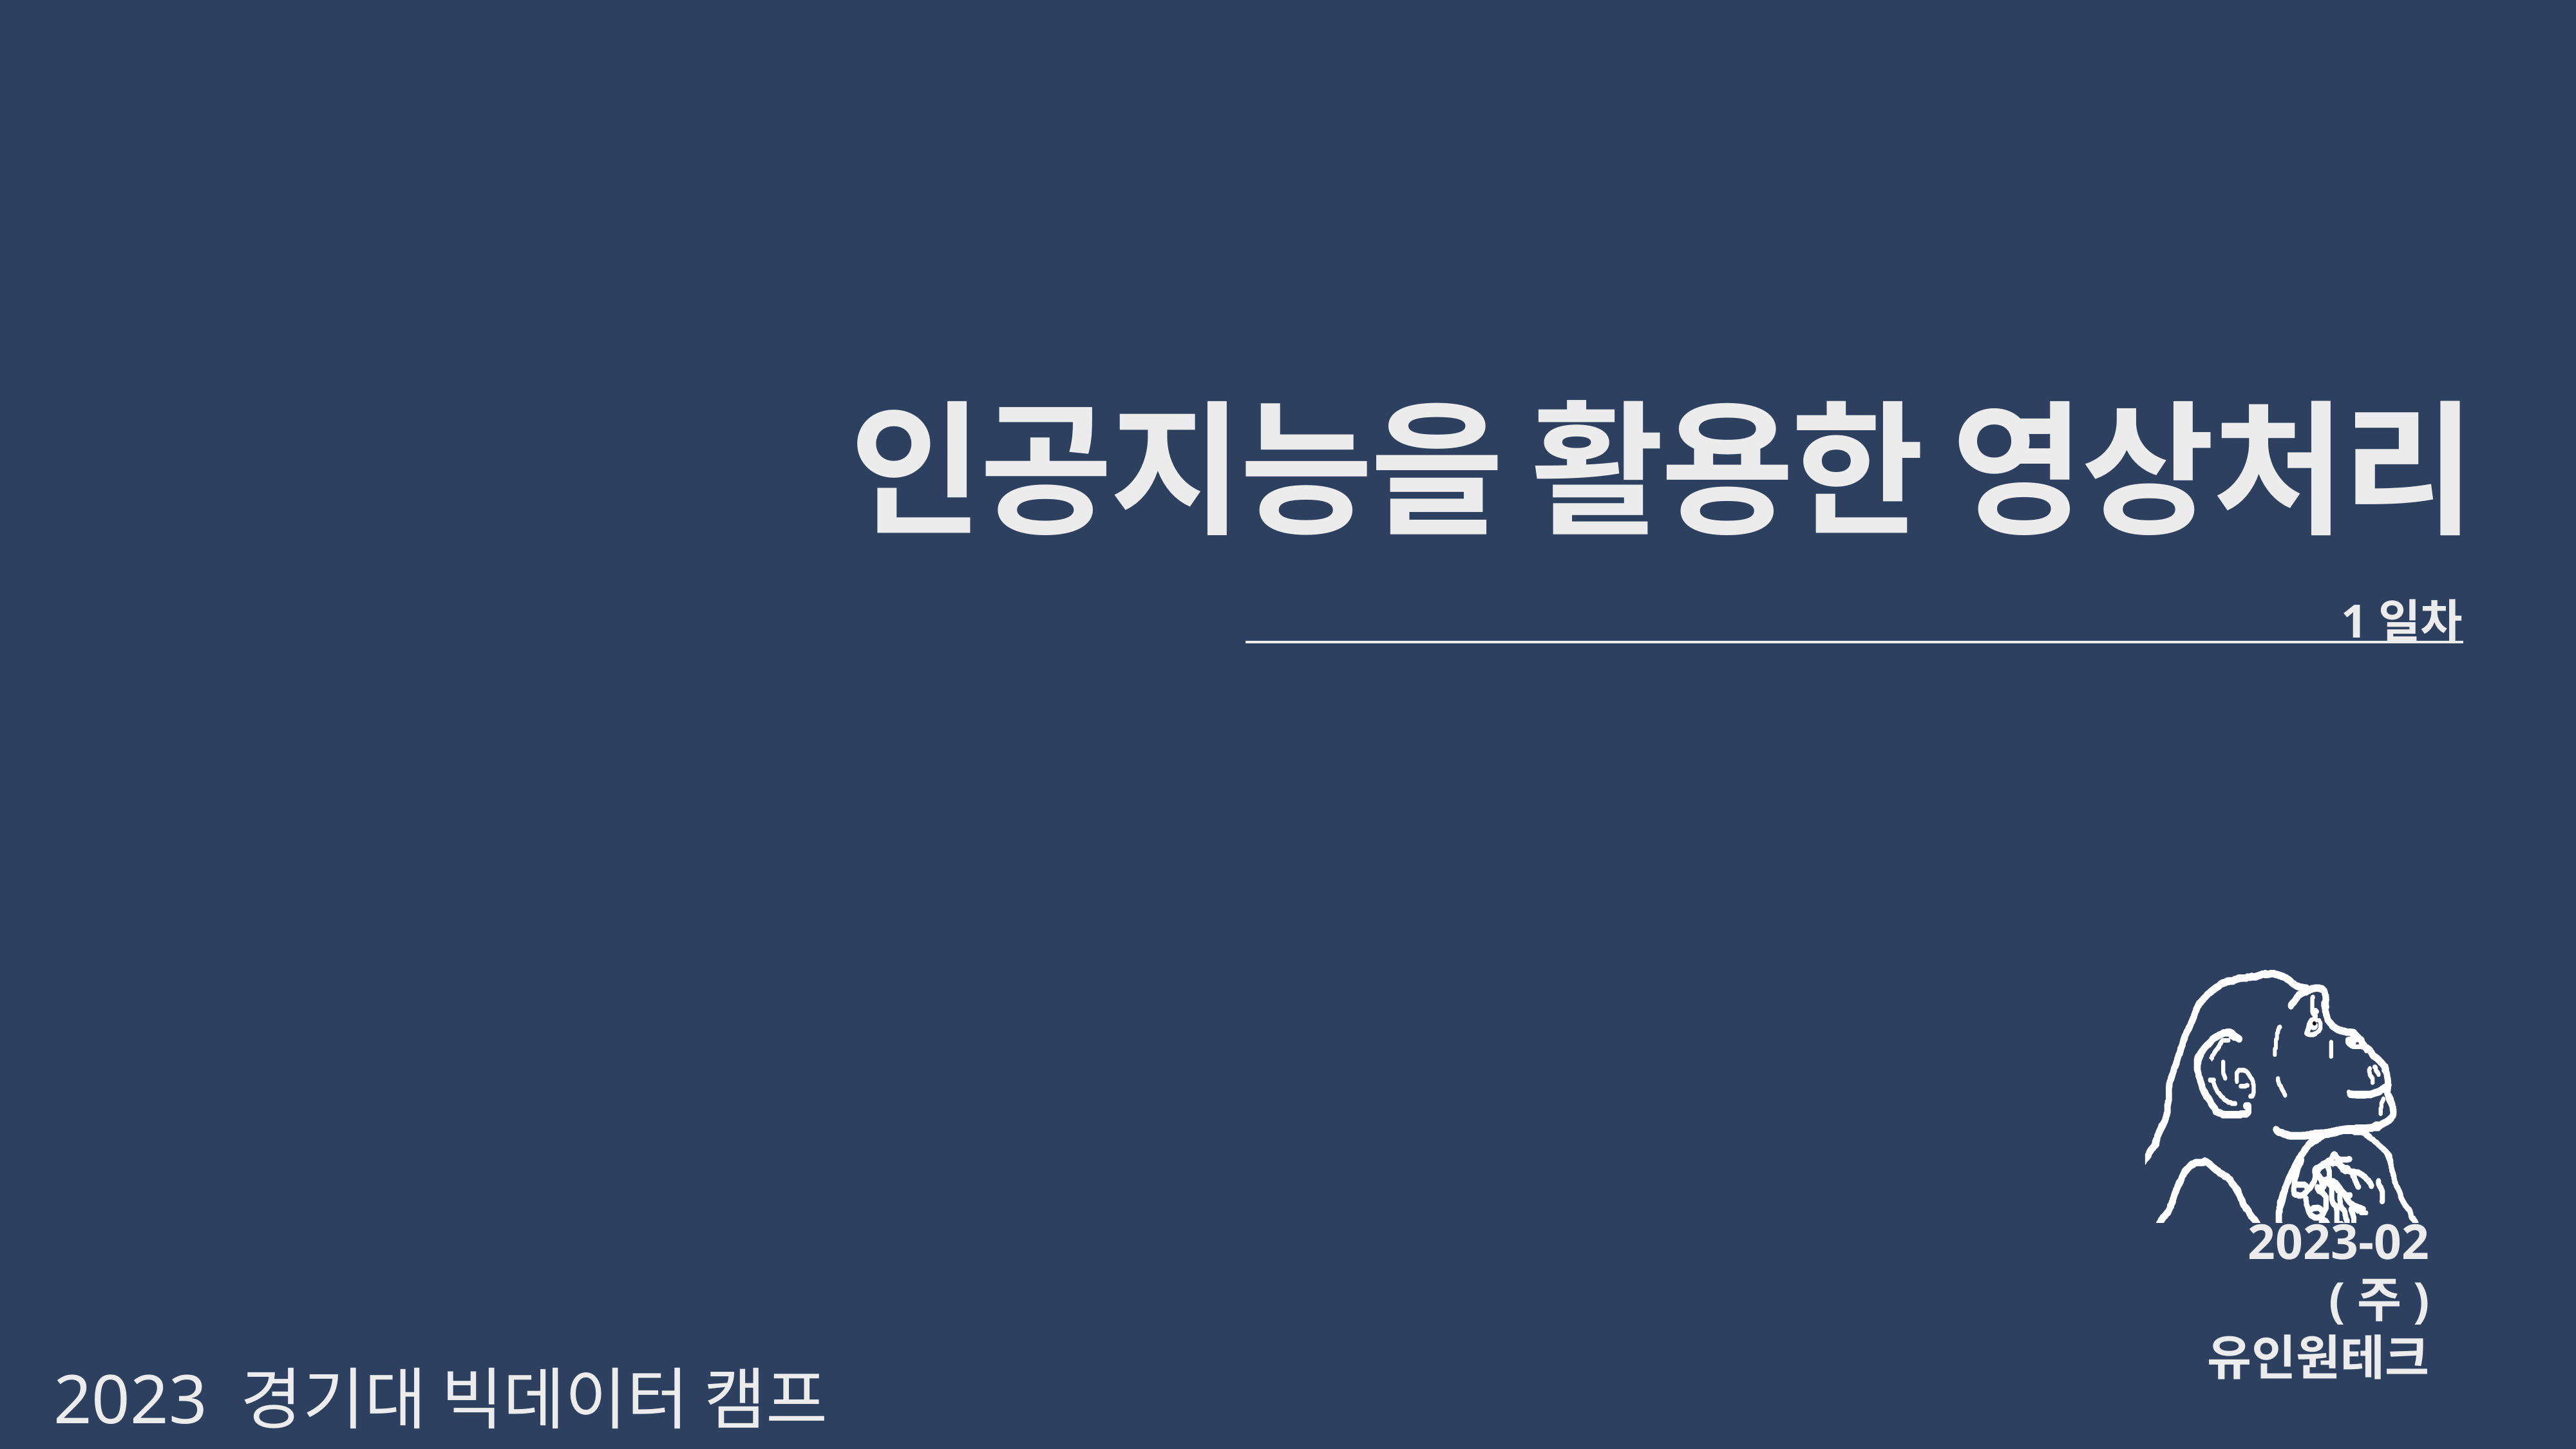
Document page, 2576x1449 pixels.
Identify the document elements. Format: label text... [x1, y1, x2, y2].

title 인공지능을 활용한 영상처리 [788, 373, 2481, 556]
text_box 2023 경기대 빅데이터 캠프 [8, 1350, 835, 1443]
list 1일차 [1641, 556, 2468, 653]
picture [2145, 969, 2420, 1224]
list 2023-02 (주) 유인원테크 [2094, 1205, 2436, 1347]
